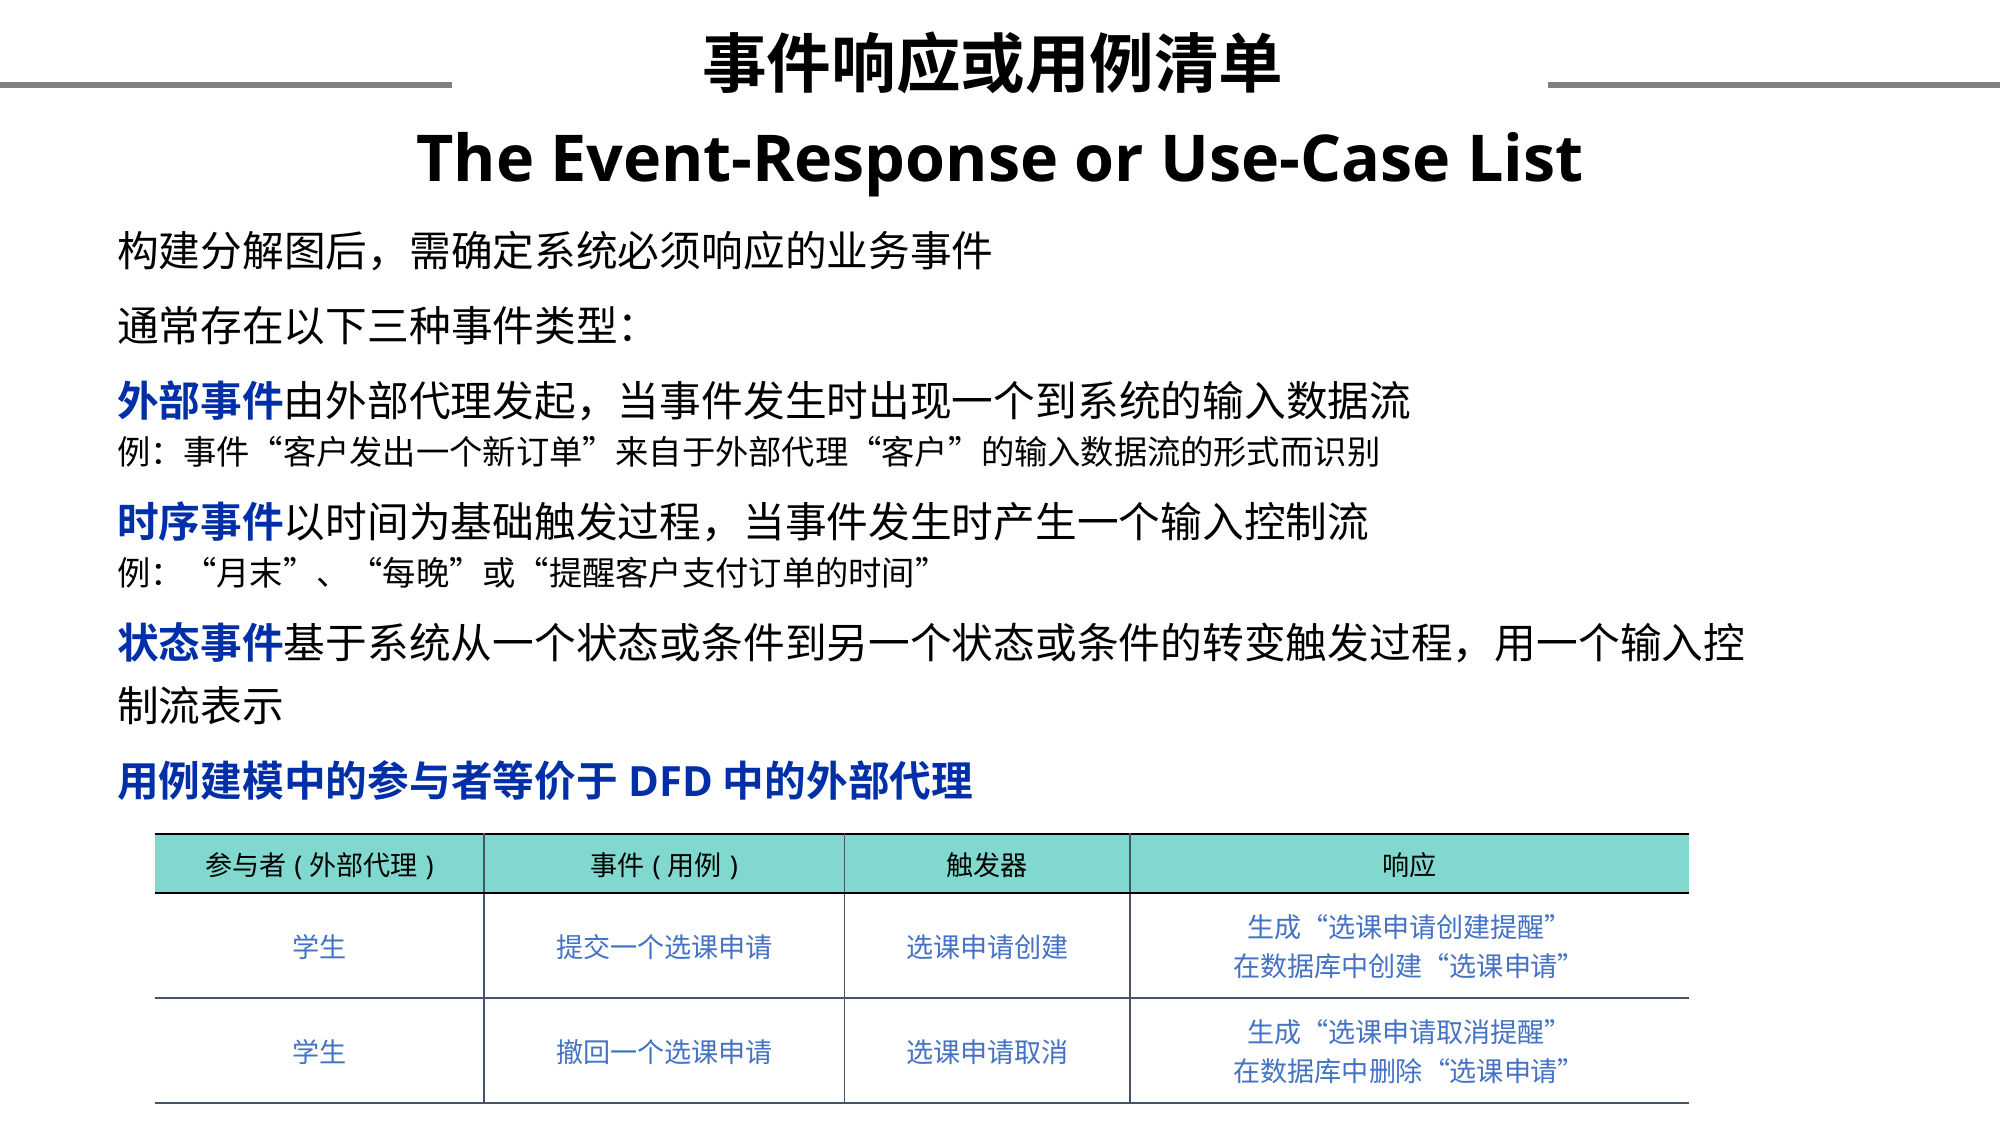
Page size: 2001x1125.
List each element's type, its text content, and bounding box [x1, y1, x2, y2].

table_cell 选课申请创建 [845, 894, 1129, 997]
table_header 触发器 [845, 835, 1129, 892]
table_cell 提交一个选课申请 [485, 894, 844, 997]
table_cell 撤回一个选课申请 [485, 999, 844, 1102]
text_box 构建分解图后，需确定系统必须响应的业务事件 通常存在以下三种事件类型： 外部事件由外部代理发起，当事件发生时出现一个到系统的输入数据流 例：事件“客户发出一个新订单”来自于外部代理“客户”的输入数据流的形式而识别 时序事件以时间为基础触发过程，当事件发生时产生一个输入控制流 例：“月末”、“每晚”或“提醒客户支付订单的时间” 状态事件基于系统从一个状态或条件到另一个状态或条件的转变触发过程，用一个输入控制流表示 用例建模中的参与者等价于DFD中的外部代理 [83, 205, 1761, 1056]
table_header 响应 [1131, 835, 1689, 892]
text_box 事件响应或用例清单 The Event-Response or Use-Case List [193, 22, 1807, 206]
table_cell 学生 [155, 999, 483, 1102]
table_cell 生成“选课申请取消提醒” 在数据库中删除“选课申请” [1131, 999, 1689, 1102]
table_cell 选课申请取消 [845, 999, 1129, 1102]
table_cell 学生 [155, 894, 483, 997]
table_cell 生成“选课申请创建提醒” 在数据库中创建“选课申请” [1131, 894, 1689, 997]
table_header 参与者(外部代理) [155, 835, 483, 892]
table_header 事件(用例) [485, 835, 844, 892]
